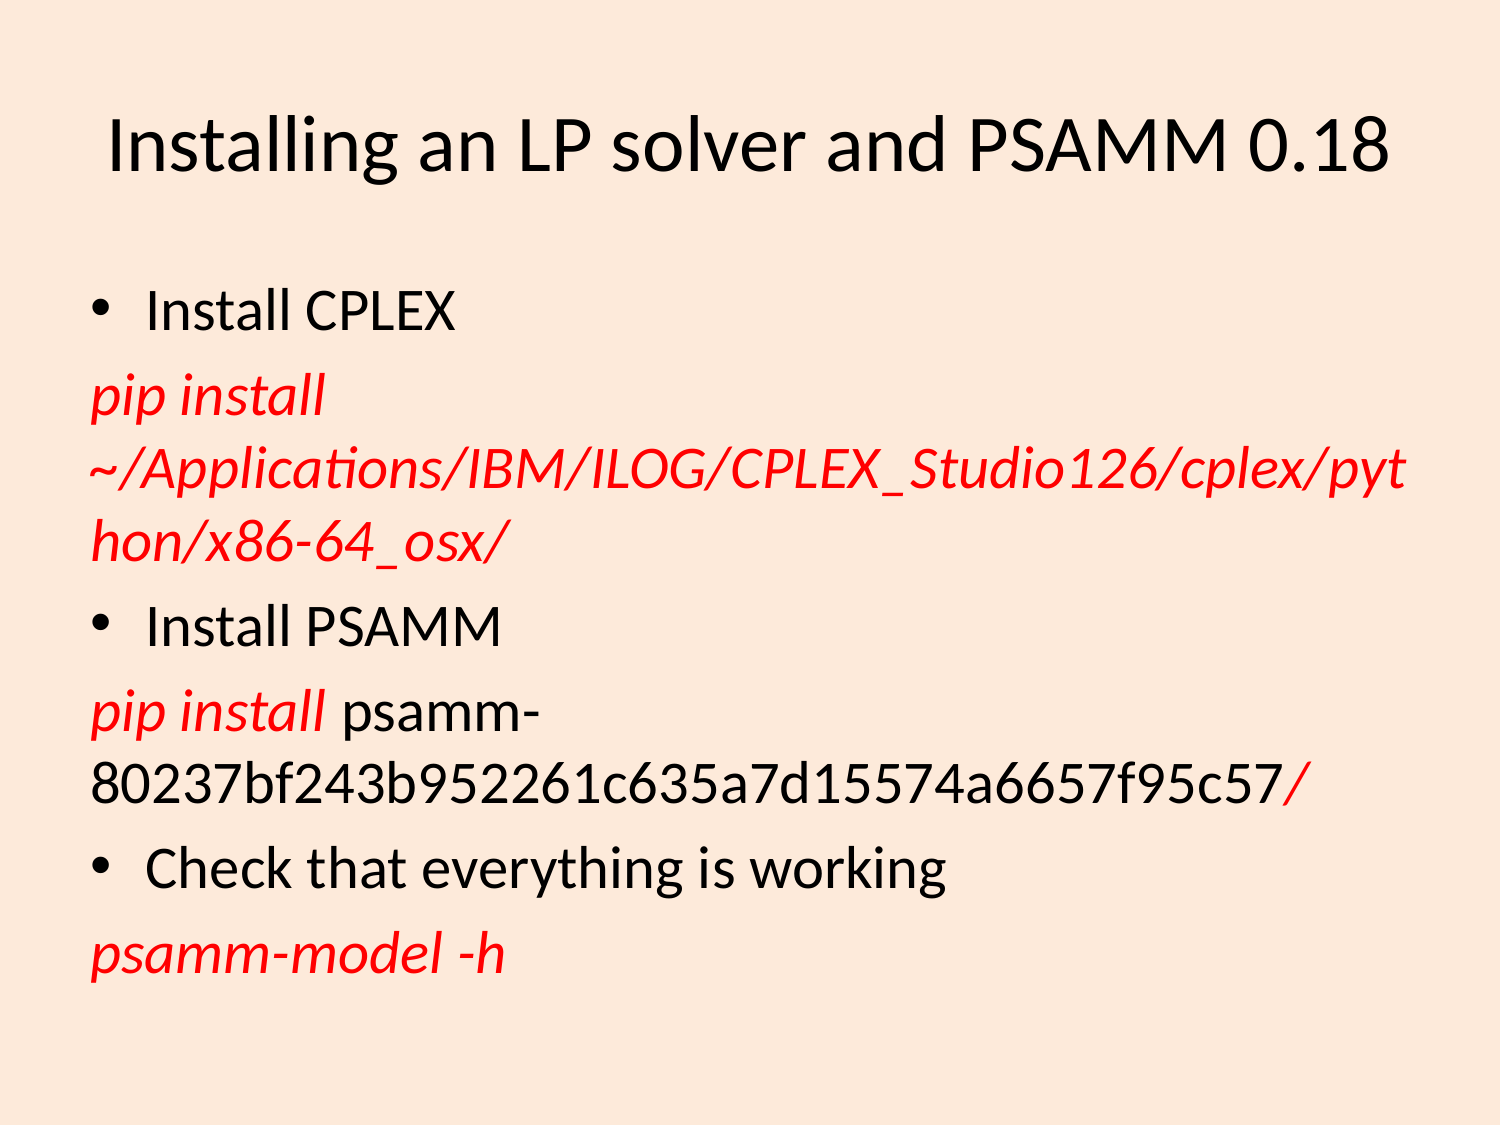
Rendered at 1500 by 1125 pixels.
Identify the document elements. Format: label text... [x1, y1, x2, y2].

title Installing an LP solver and PSAMM 0.18 [75, 45, 1425, 233]
list Install CPLEX pip install ~/Applications/IBM/ILOG/CPLEX_Studio126/cplex/python/x86-64_osx/ Install PSAMM pip install psamm-80237bf243b952261c635a7d15574a6657f95c57/ Check that everything is working psamm-model -h [75, 262, 1425, 1005]
